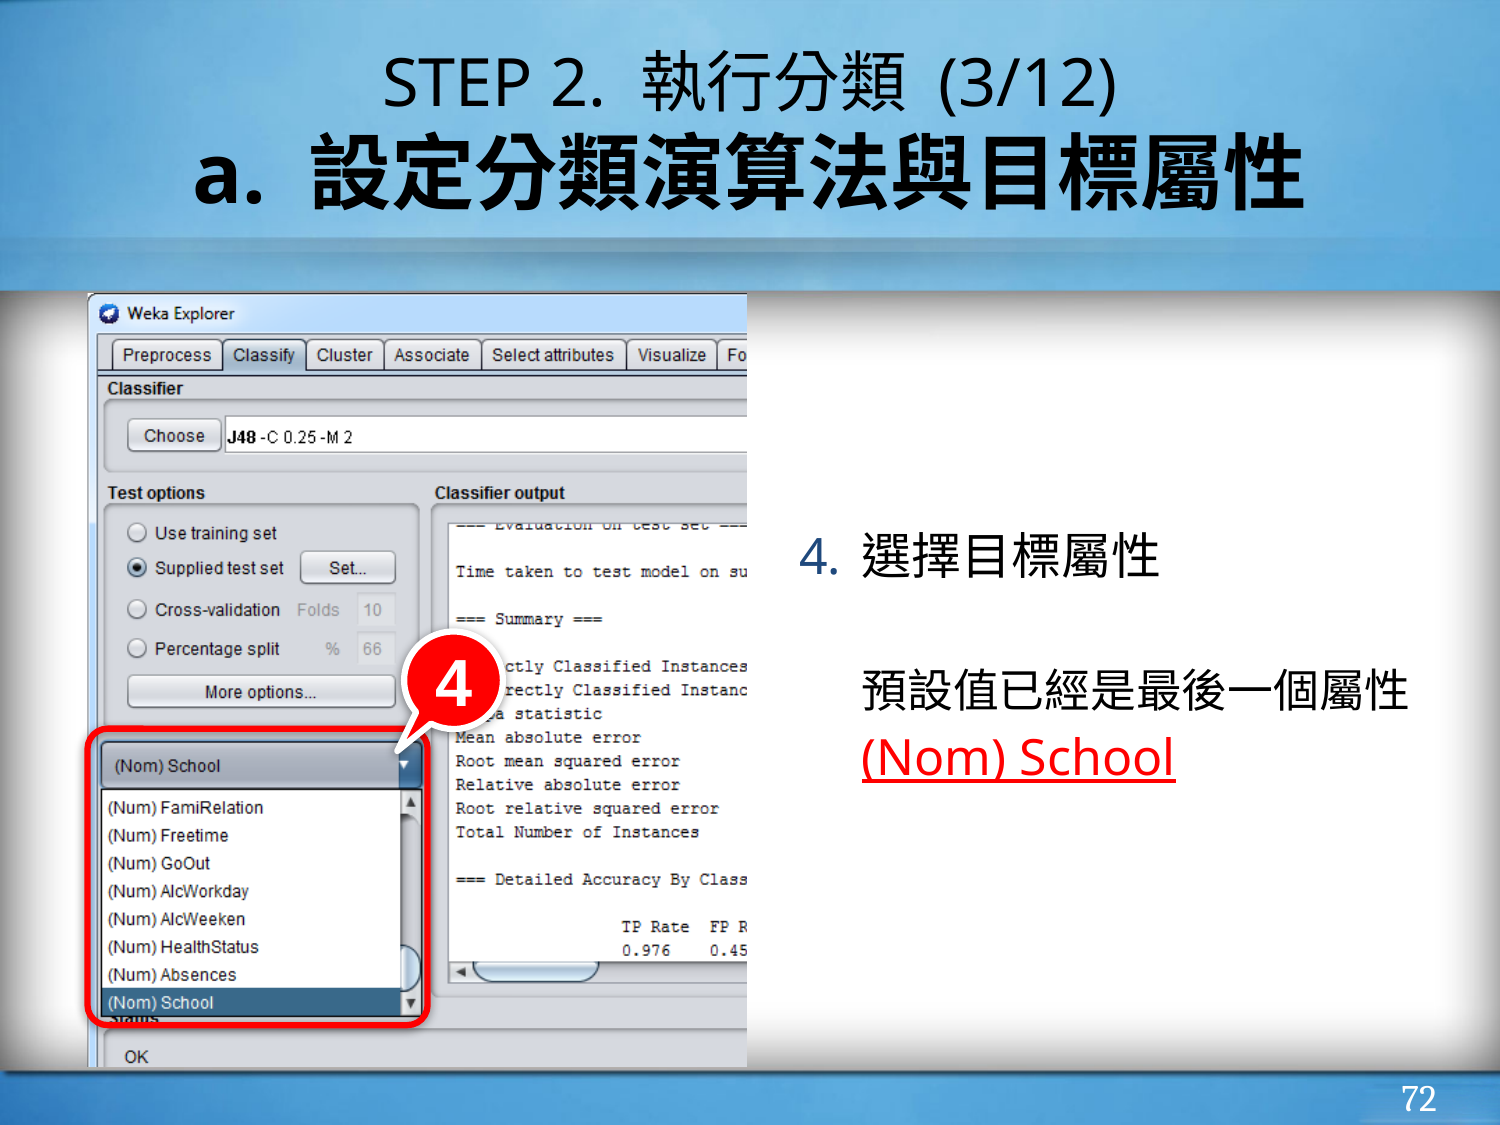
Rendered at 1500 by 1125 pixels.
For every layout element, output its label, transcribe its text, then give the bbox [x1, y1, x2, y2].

list 選擇目標屬性 預設值已經是最後一個屬性 (Nom) School [771, 293, 1432, 1067]
picture [0, 0, 1500, 1125]
title STEP 2. 執行分類 (3/12) a. 設定分類演算法與目標屬性 [78, 27, 1422, 232]
slide_number ‹#› [1350, 1074, 1488, 1118]
